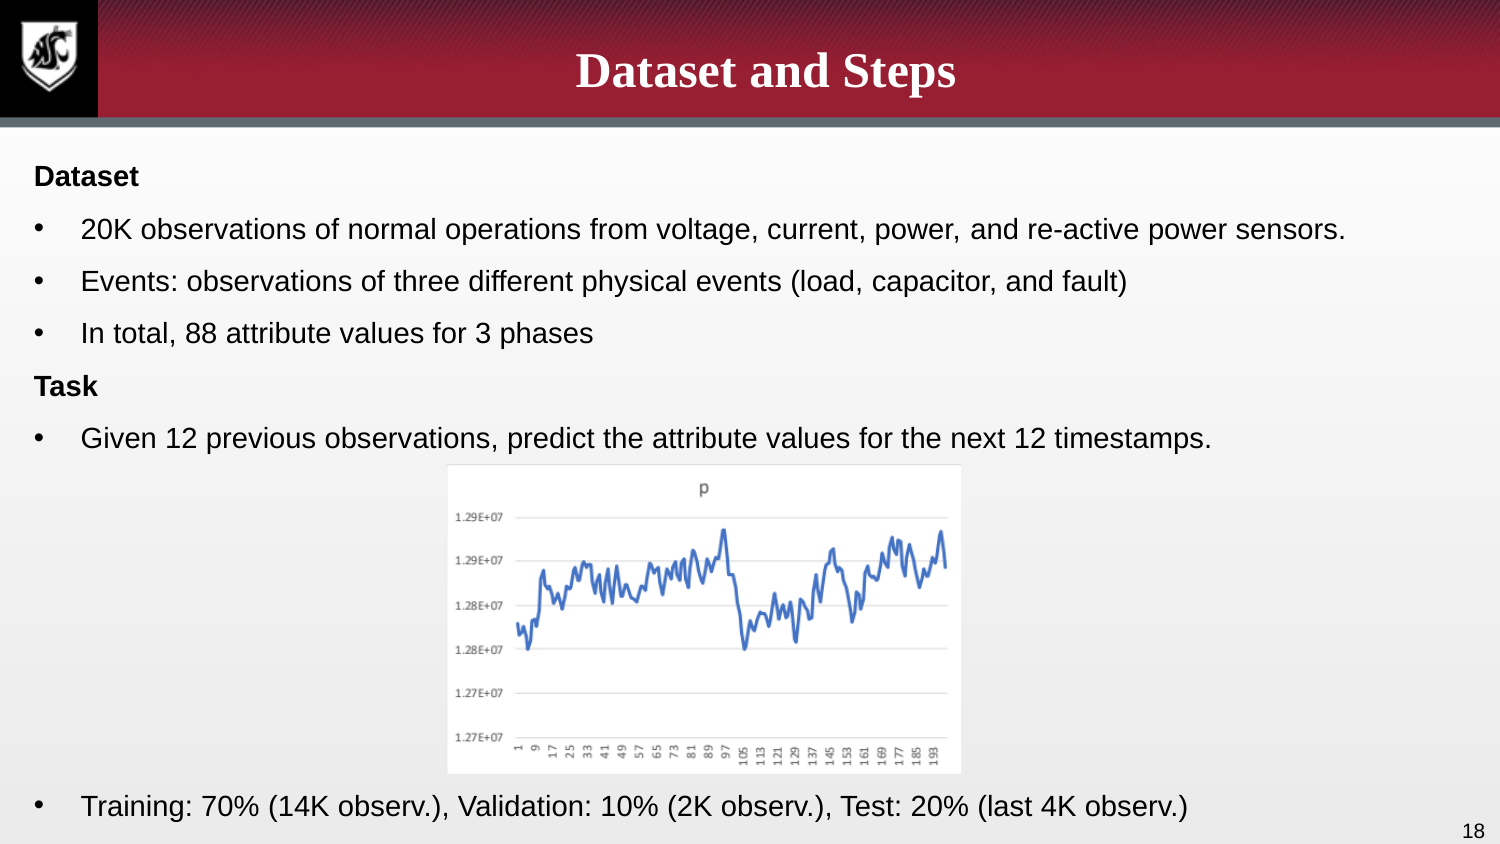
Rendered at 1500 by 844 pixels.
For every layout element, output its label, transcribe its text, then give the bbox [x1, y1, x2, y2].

text_box Dataset 20K observations of normal operations from voltage, current, power, and re-active power sensors. Events: observations of three different physical events (load, capacitor, and fault) In total, 88 attribute values for 3 phases Task Given 12 previous observations, predict the attribute values for the next 12 timestamps. Training: 70% (14K observ.), Validation: 10% (2K observ.), Test: 20% (last 4K observ.) [18, 132, 1451, 844]
slide_number 18 [1451, 791, 1500, 844]
text_box Dataset and Steps [49, 39, 1482, 105]
picture [446, 464, 962, 774]
picture [0, 0, 1500, 117]
